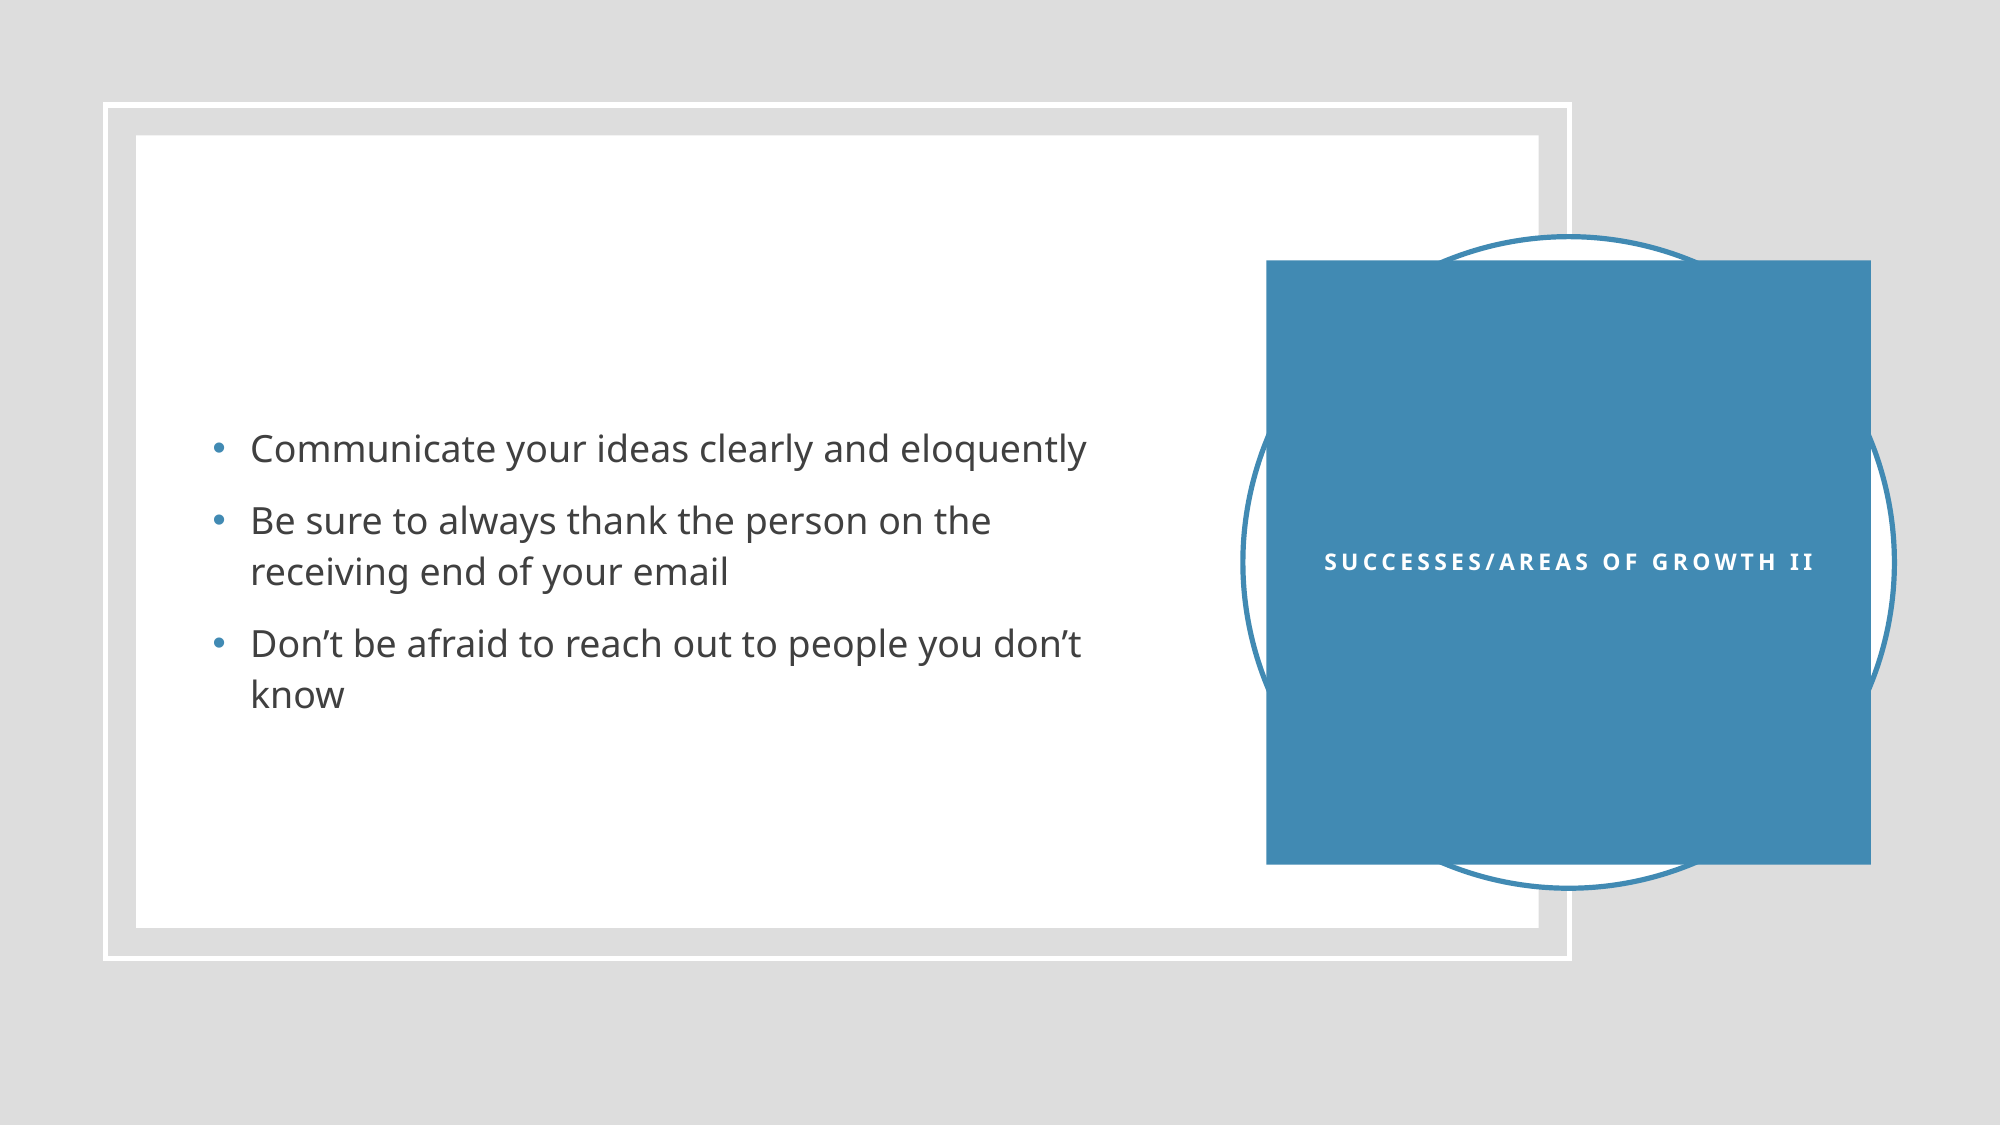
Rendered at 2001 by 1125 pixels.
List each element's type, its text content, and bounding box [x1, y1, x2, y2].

text_box [1241, 444, 1264, 681]
text_box [135, 134, 1540, 929]
text_box [1449, 235, 1688, 258]
text_box [1450, 867, 1688, 890]
text_box [1873, 443, 1896, 682]
list Communicate your ideas clearly and eloquently Be sure to always thank the person on the receiving end of your email Don’t be afraid to reach out to people you don’t know [197, 285, 1136, 928]
text_box [104, 104, 1570, 959]
title Successes/Areas of Growth II [1264, 258, 1873, 867]
